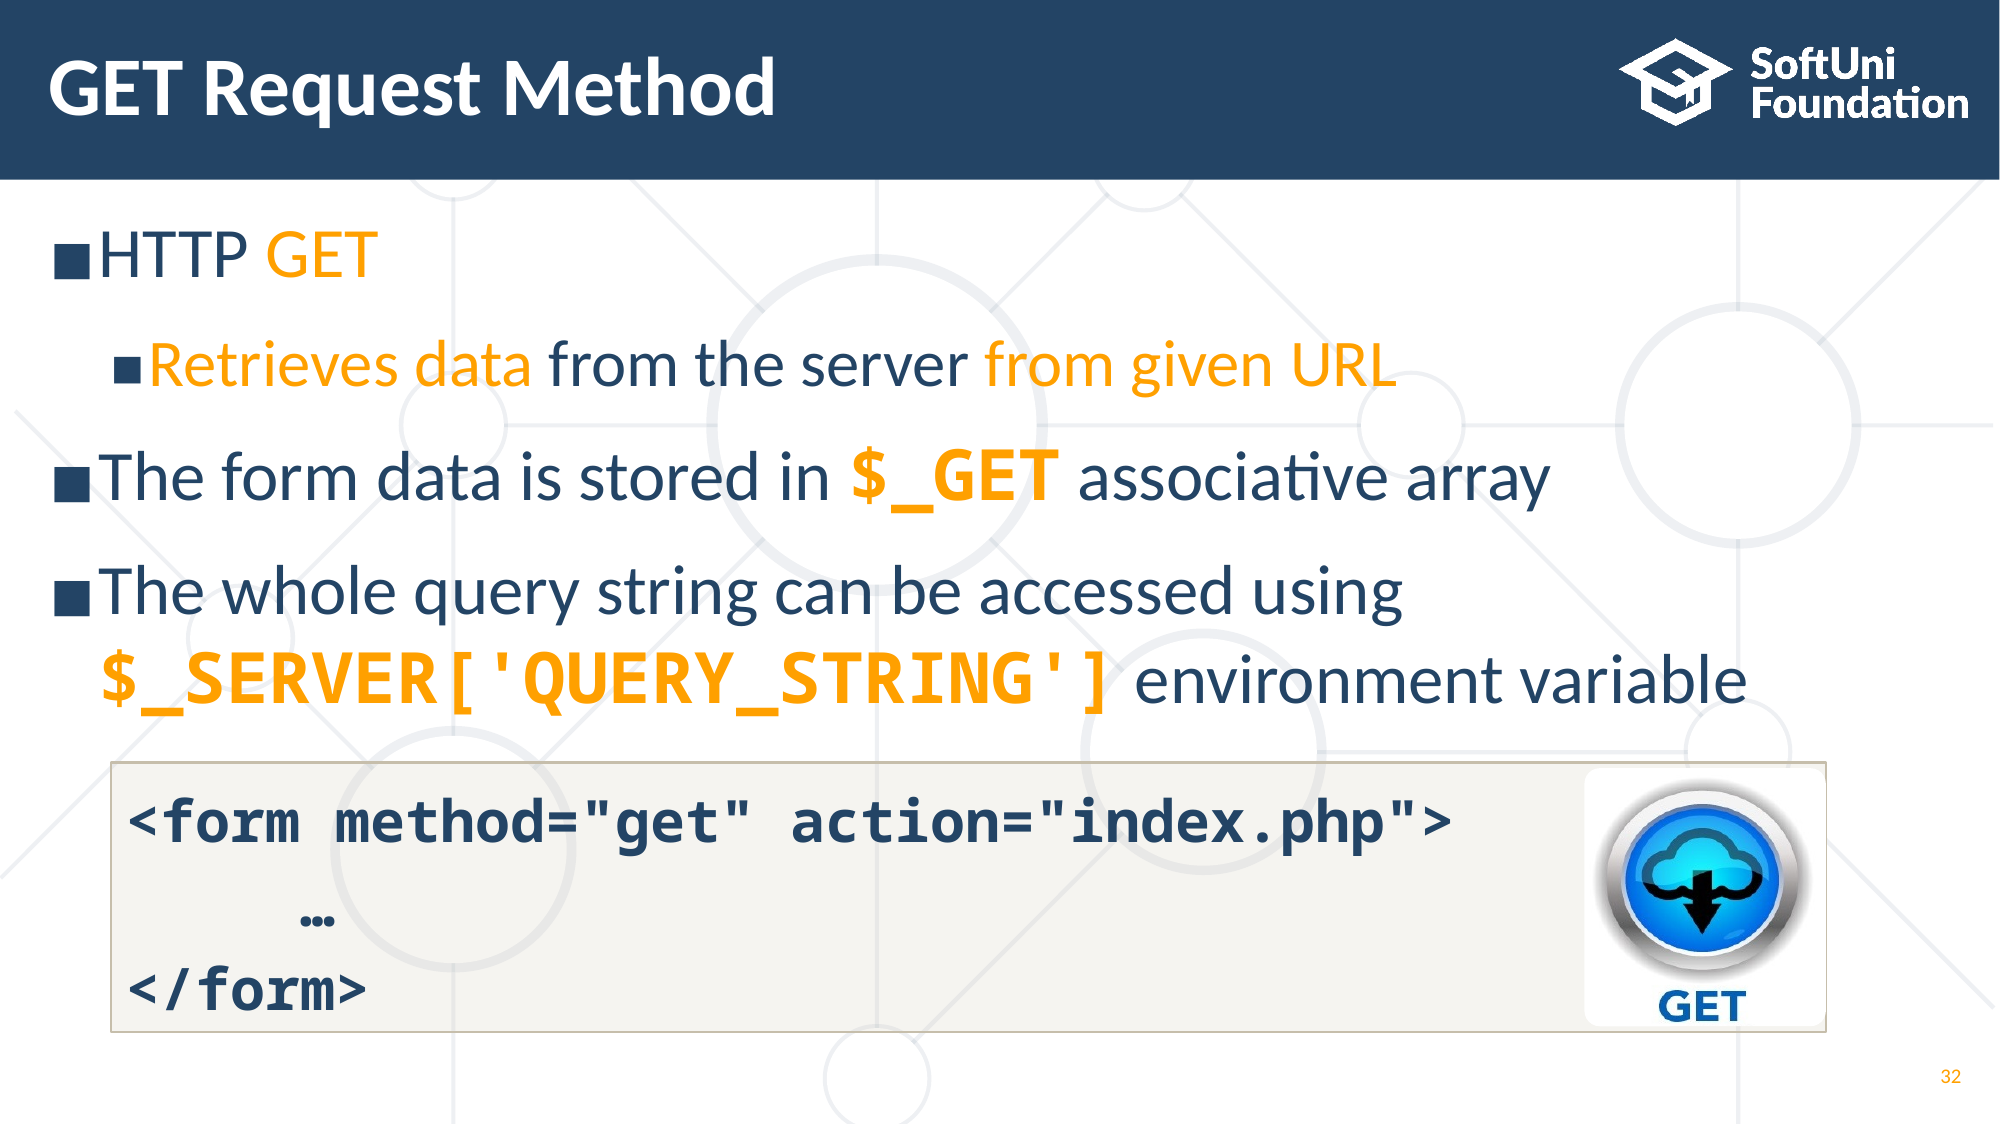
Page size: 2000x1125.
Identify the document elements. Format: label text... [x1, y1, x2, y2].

title GET Request Method [31, 16, 1591, 162]
text_box <form method="get" action="index.php"> … </form> [110, 762, 1826, 1033]
list HTTP GET Retrieves data from the server from given URL The form data is stored in $_GET associative array The whole query string can be accessed using $_SERVER['QUERY_STRING'] environment variable [31, 196, 1970, 1050]
picture [1618, 38, 1968, 126]
slide_number 32 [1896, 1049, 1968, 1101]
picture [1584, 767, 1827, 1027]
